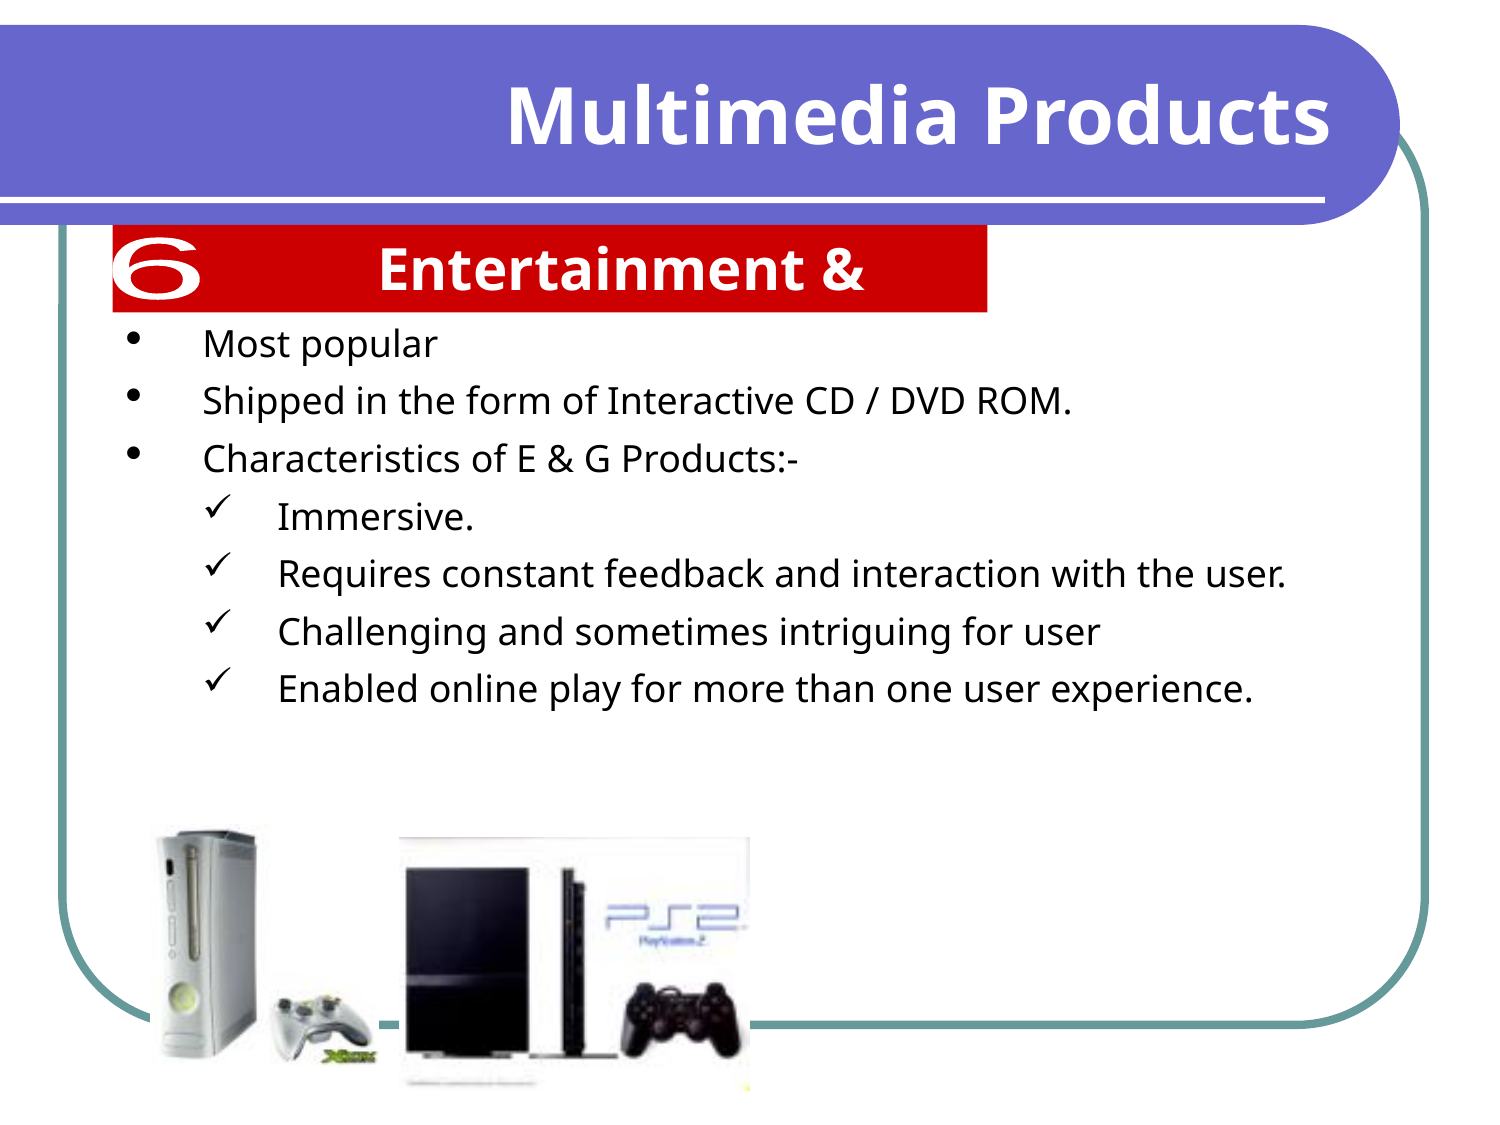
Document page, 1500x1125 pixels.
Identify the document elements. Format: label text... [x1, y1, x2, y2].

list Entertainment & Games [112, 224, 988, 312]
title Multimedia Products [32, 37, 1347, 188]
picture [149, 824, 379, 1067]
text_box Most popular Shipped in the form of Interactive CD / DVD ROM. Characteristics of E & G Products:- Immersive. Requires constant feedback and interaction with the user. Challenging and sometimes intriguing for user Enabled online play for more than one user experience. [112, 312, 1413, 718]
picture [399, 837, 750, 1091]
